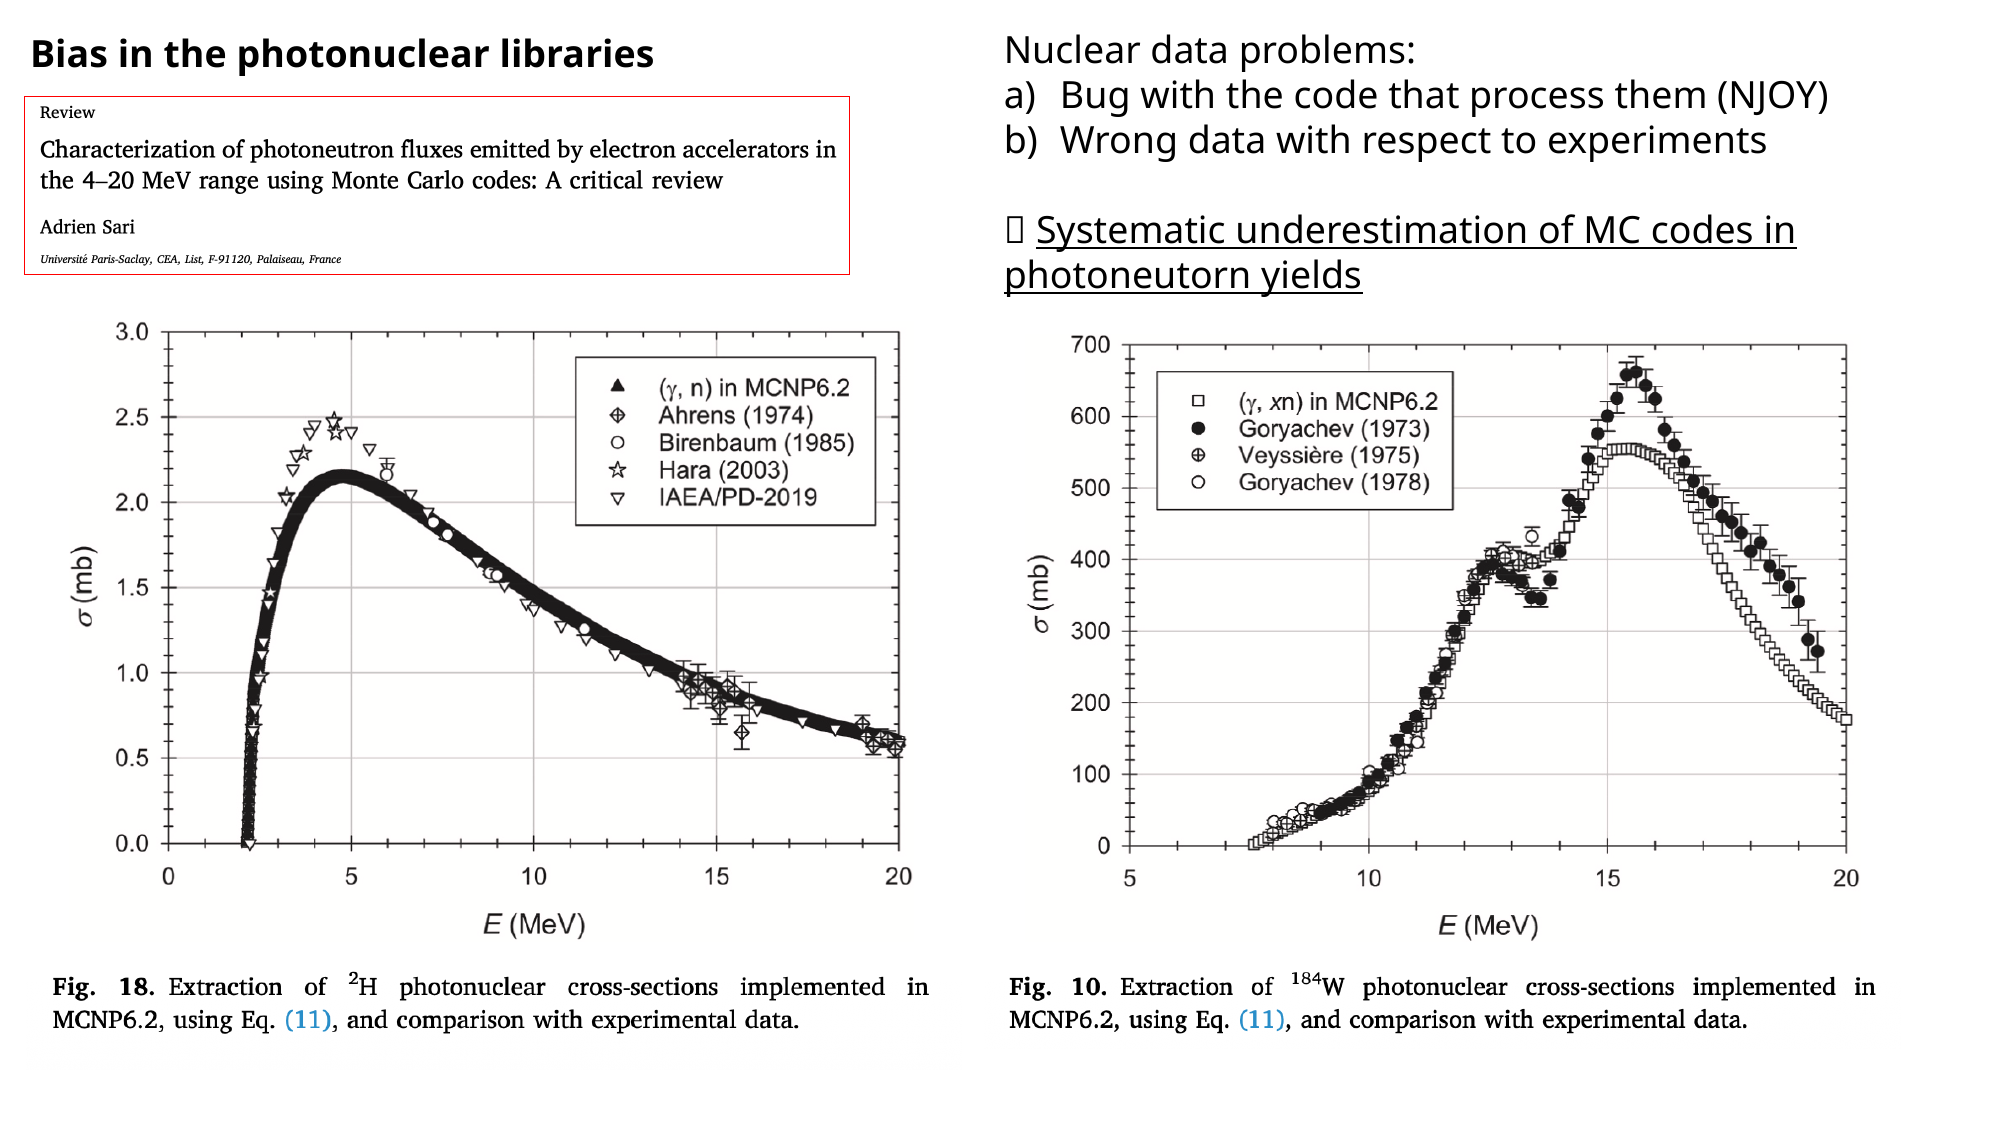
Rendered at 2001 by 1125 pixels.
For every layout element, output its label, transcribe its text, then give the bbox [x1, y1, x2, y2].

text_box Nuclear data problems: Bug with the code that process them (NJOY) Wrong data with respect to experiments  Systematic underestimation of MC codes in photoneutorn yields [989, 18, 1938, 304]
picture [25, 288, 963, 1071]
picture [984, 310, 1902, 1049]
picture [23, 96, 851, 275]
text_box Bias in the photonuclear libraries [15, 22, 989, 173]
